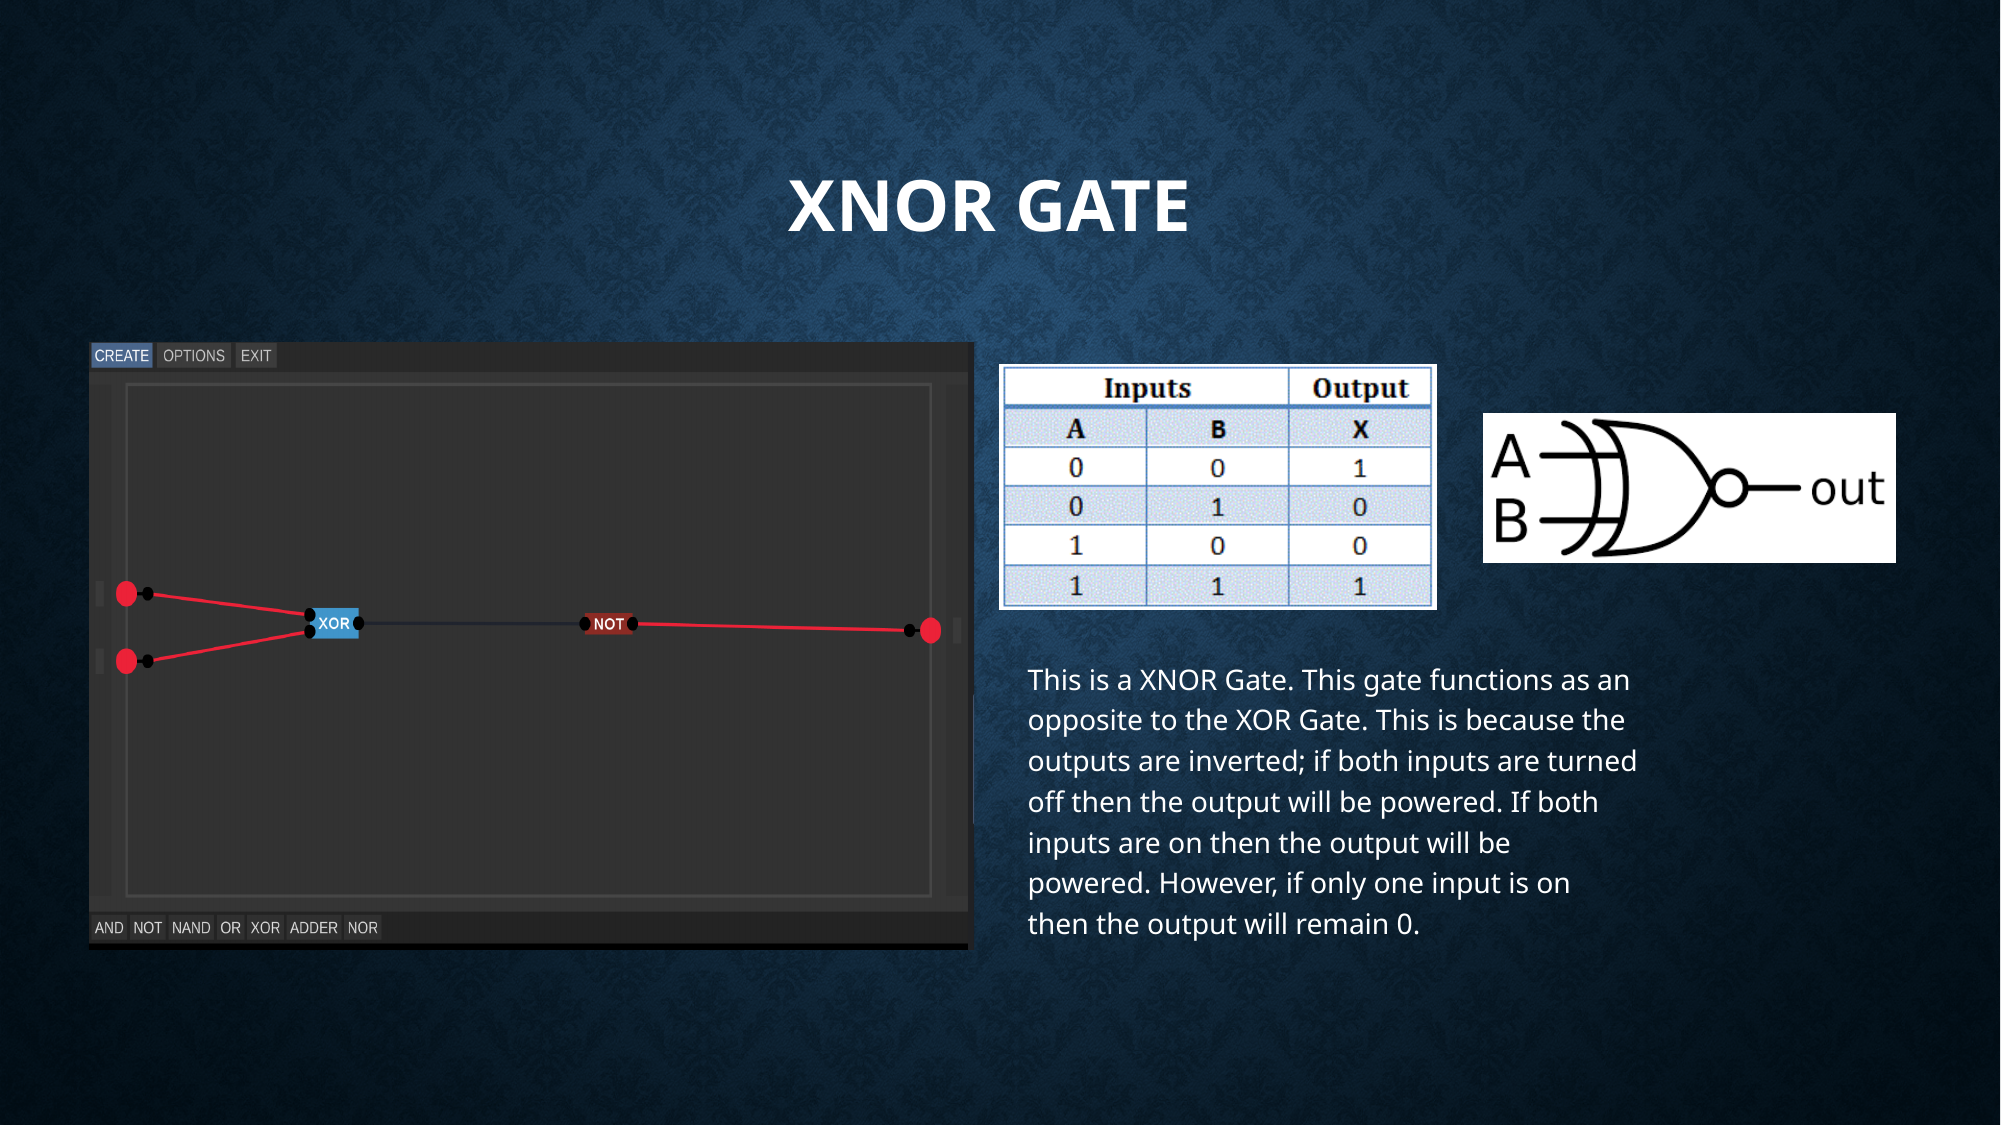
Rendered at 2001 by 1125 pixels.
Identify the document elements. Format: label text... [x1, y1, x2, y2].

list This is a XNOR Gate. This gate functions as an opposite to the XOR Gate. This is because the outputs are inverted; if both inputs are turned off then the output will be powered. If both inputs are on then the output will be powered. However, if only one input is on then the output will remain 0. [1012, 647, 1654, 950]
picture [1482, 413, 1896, 563]
picture [998, 363, 1437, 610]
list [88, 341, 975, 951]
title XNOR Gate [149, 99, 1849, 318]
